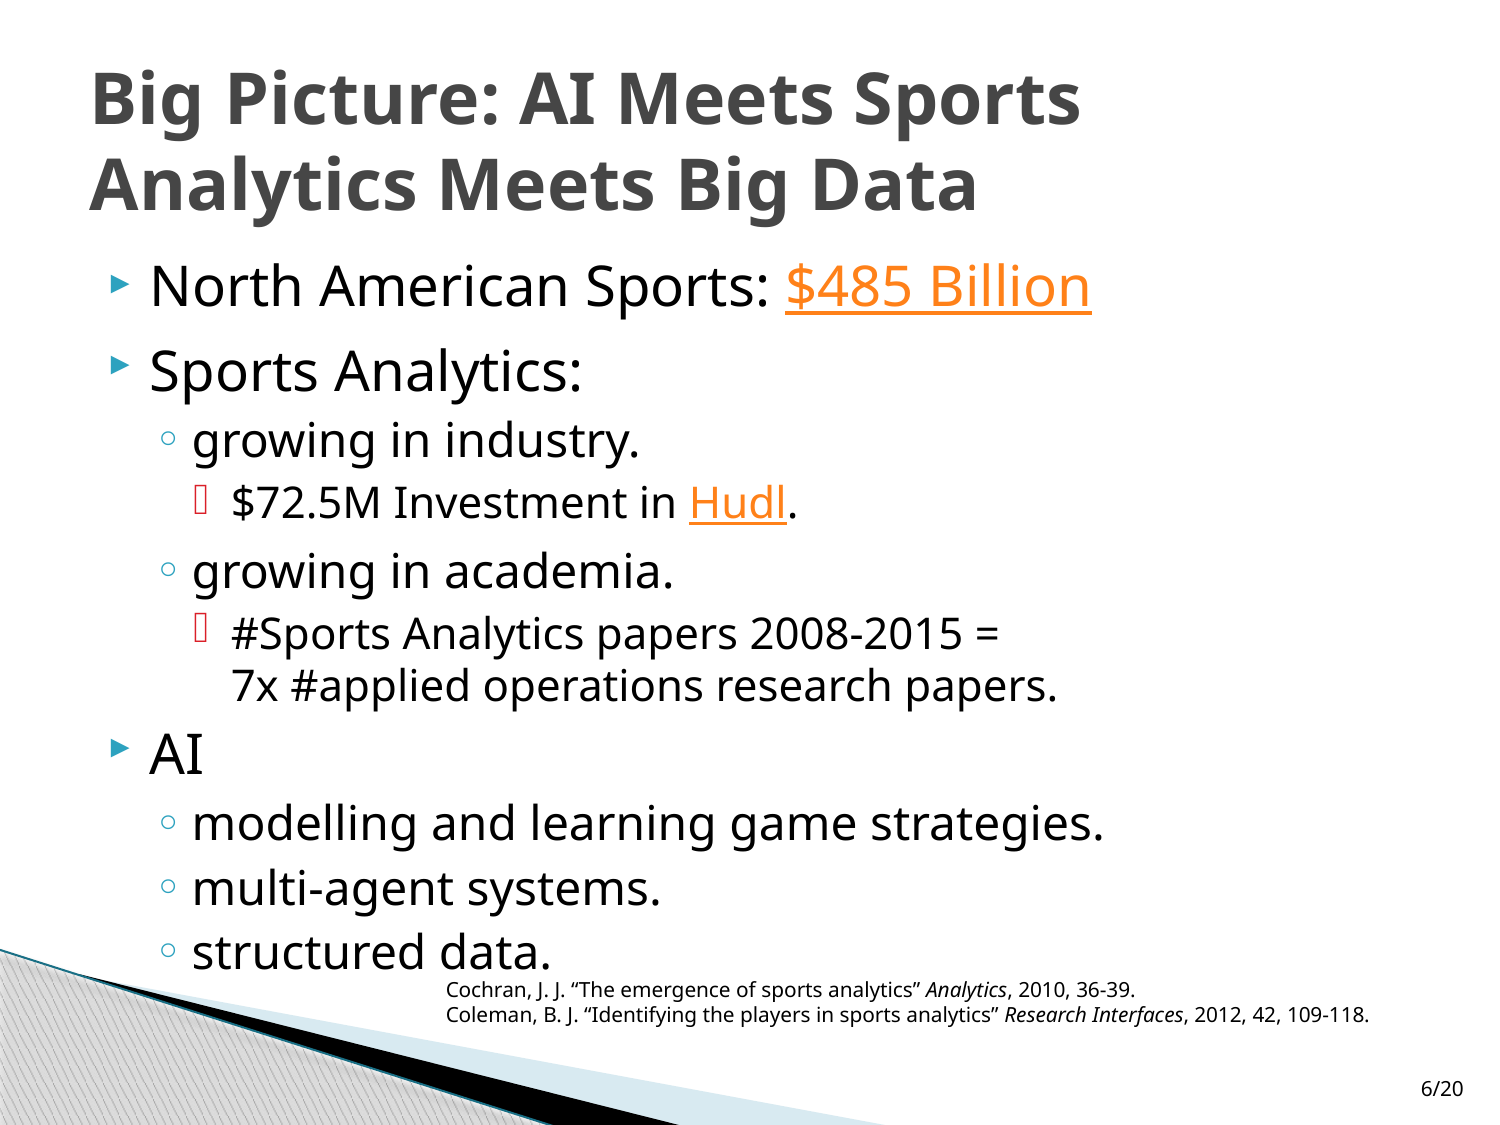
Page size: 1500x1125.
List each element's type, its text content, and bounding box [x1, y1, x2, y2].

footer Cochran, J. J. “The emergence of sports analytics” Analytics, 2010, 36-39. Coleman, B. J. “Identifying the players in sports analytics” Research Interfaces, 2012, 42, 109-118. [431, 964, 1471, 1060]
title Big Picture: AI Meets Sports Analytics Meets Big Data [75, 45, 1425, 233]
slide_number 6/20 [1376, 1051, 1479, 1112]
list North American Sports: $485 Billion Sports Analytics: growing in industry. $72.5M Investment in Hudl. growing in academia. #Sports Analytics papers 2008-2015 = 7x #applied operations research papers. AI modelling and learning game strategies. multi-agent systems. structured data. [75, 243, 1425, 986]
